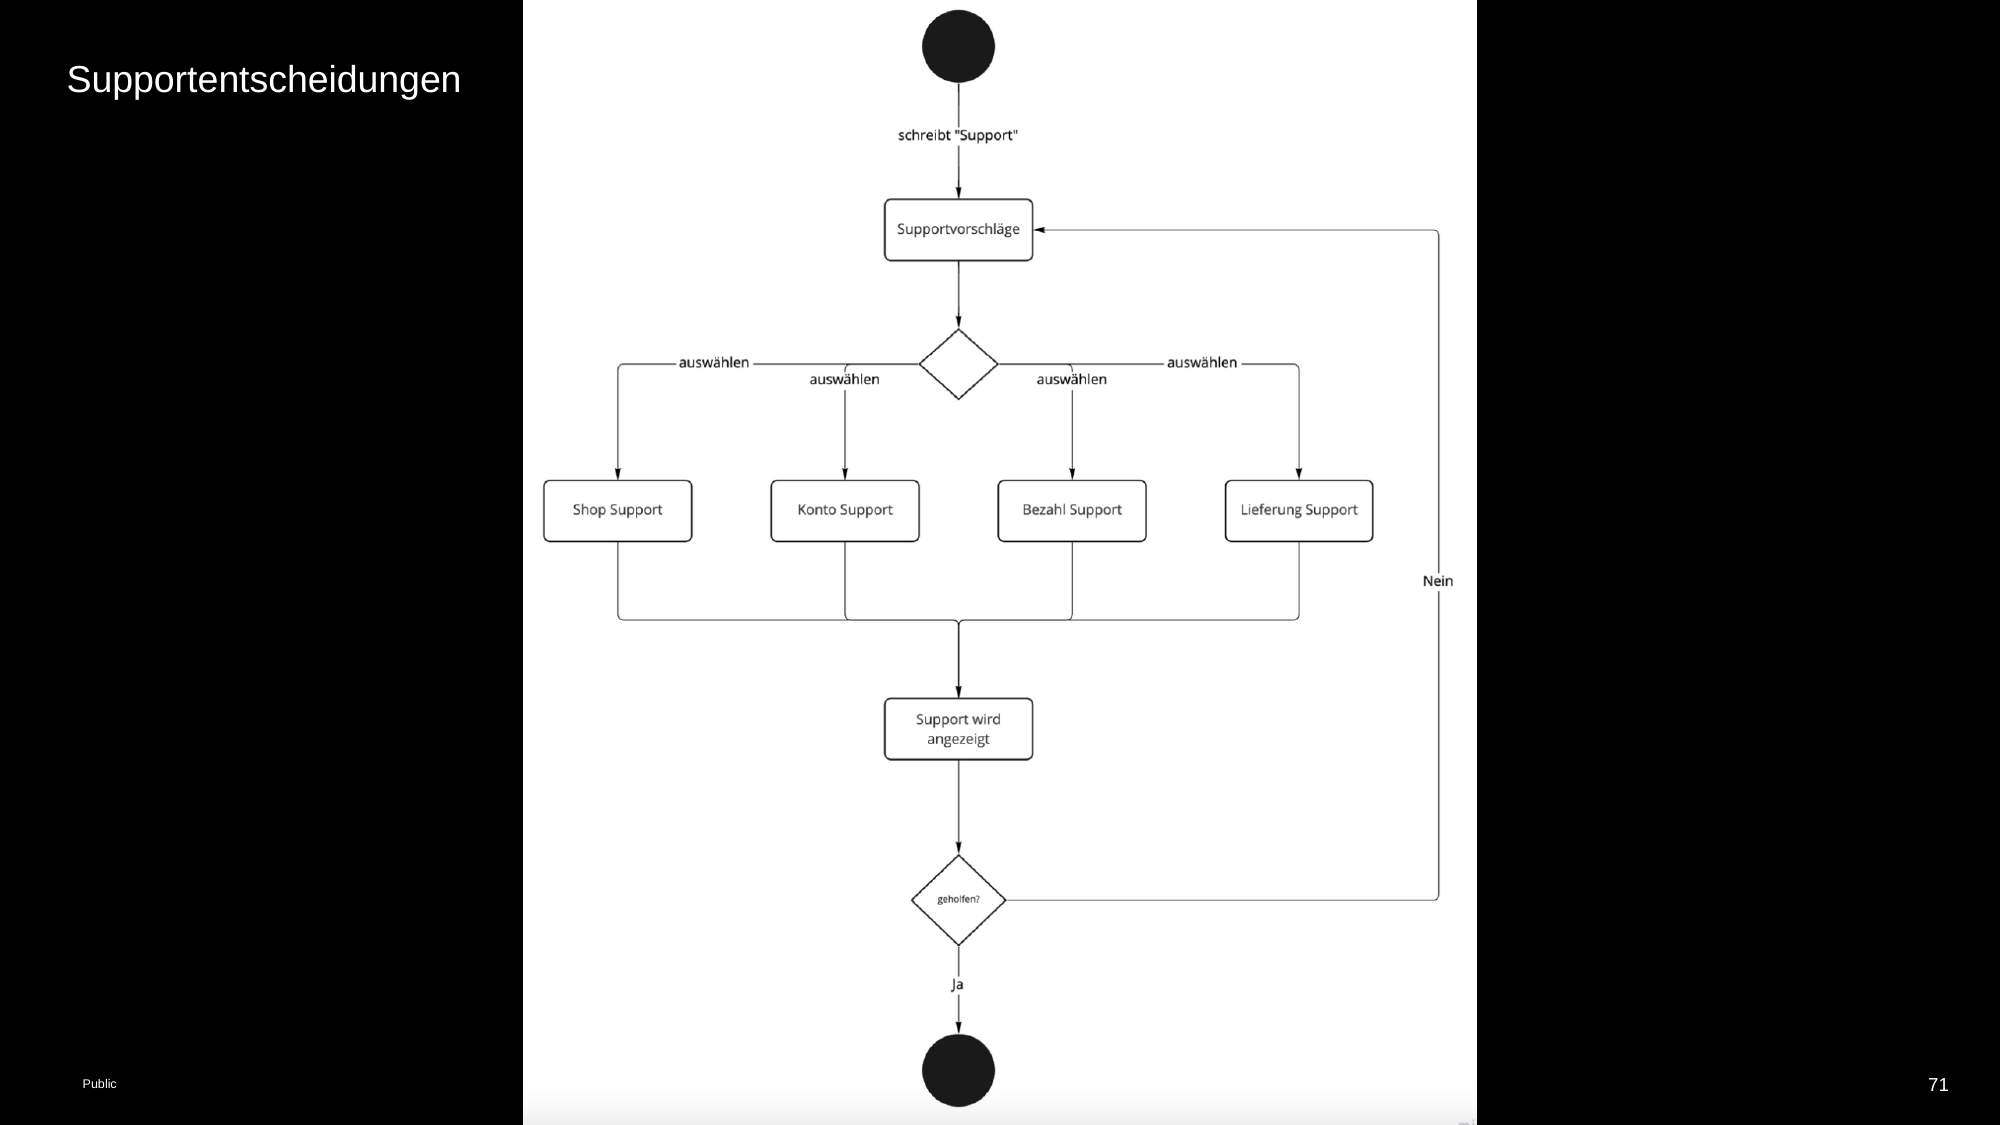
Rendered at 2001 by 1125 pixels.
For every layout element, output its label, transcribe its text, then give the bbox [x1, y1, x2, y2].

text_box Supportentscheidungen [66, 54, 462, 100]
picture [523, 0, 1478, 1125]
